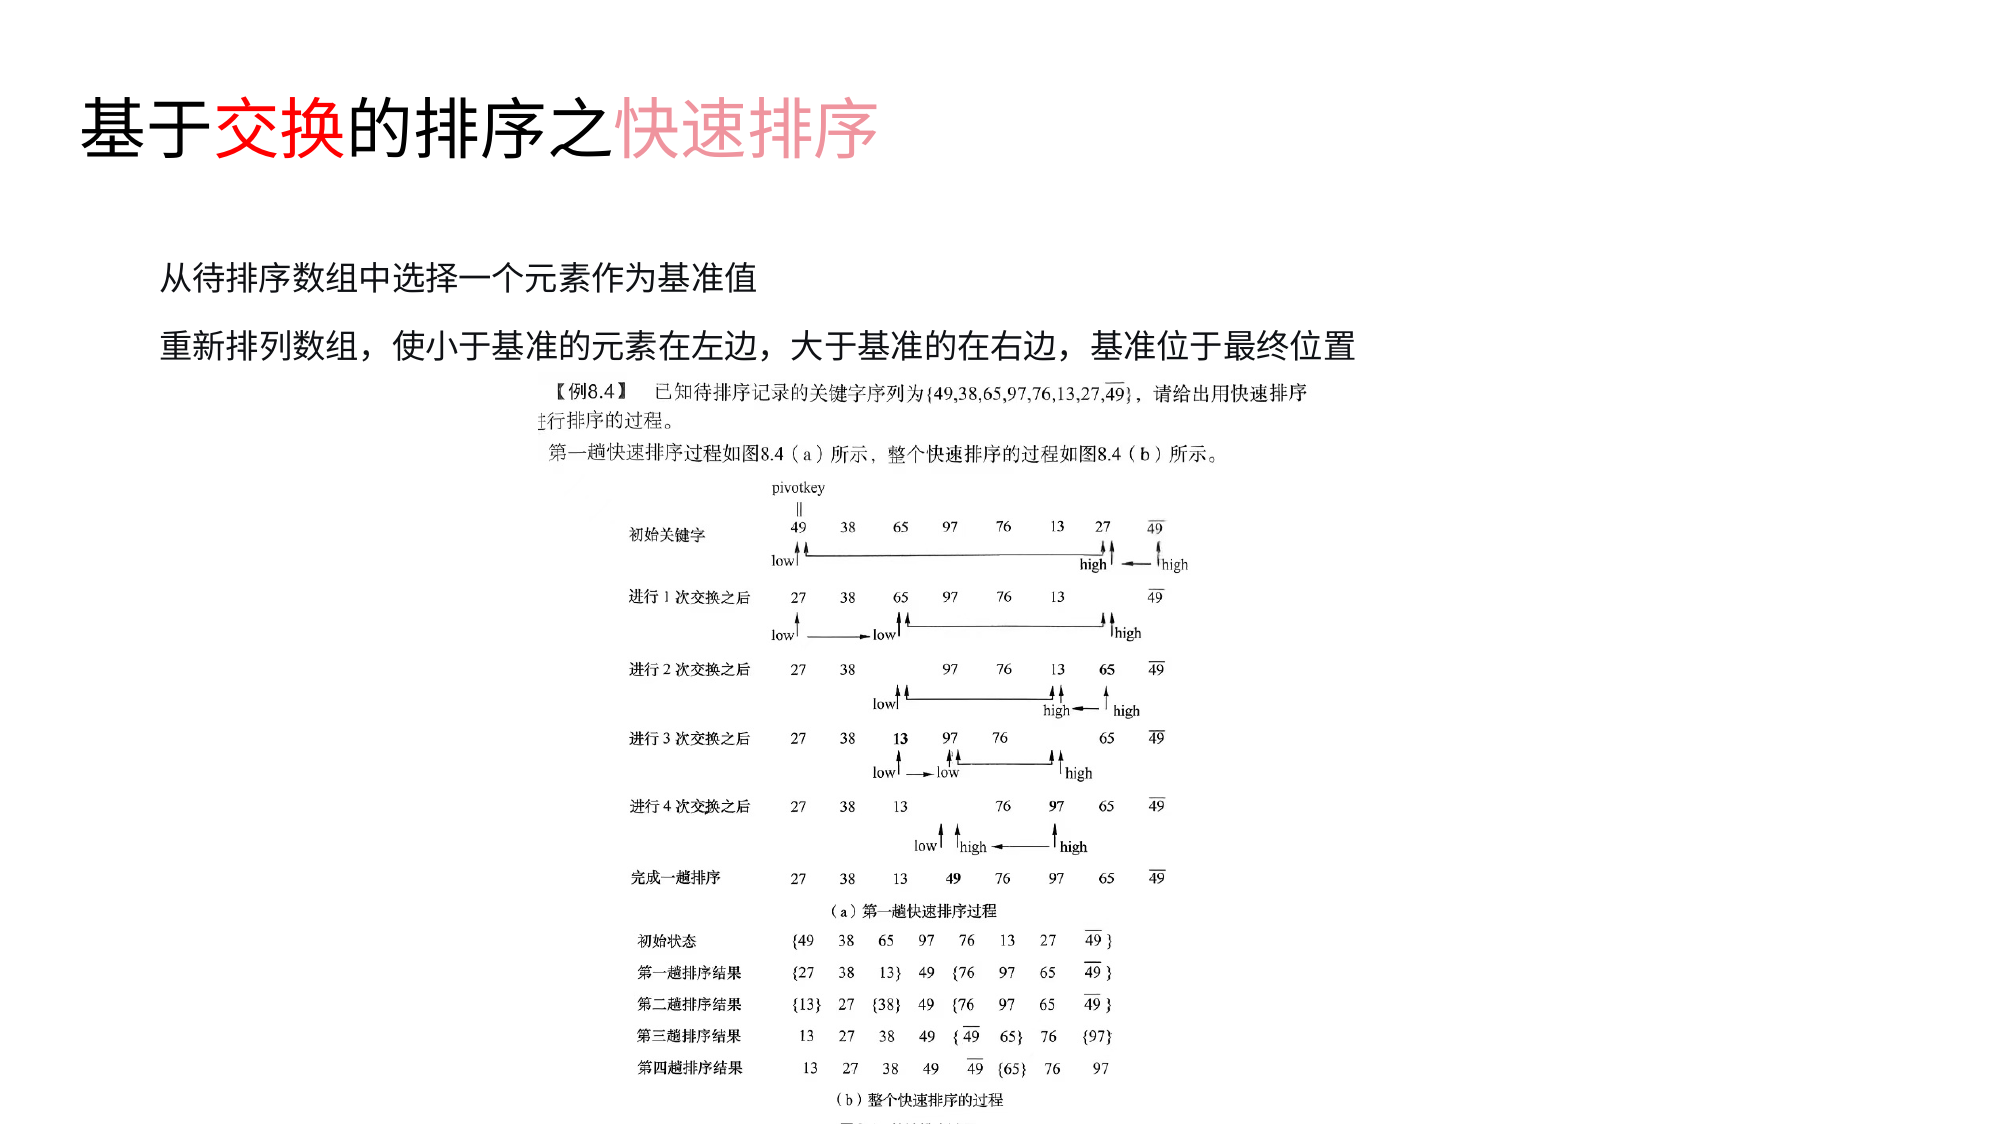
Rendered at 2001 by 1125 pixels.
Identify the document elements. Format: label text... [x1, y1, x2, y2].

text_box 重新排列数组，使小于基准的元素在左边，大于基准的在右边，基准位于最终位置 [144, 317, 1437, 372]
text_box 基于交换的排序之快速排序 [64, 79, 1119, 175]
picture [538, 372, 1343, 1125]
text_box 从待排序数组中选择一个元素作为基准值 [144, 249, 978, 305]
